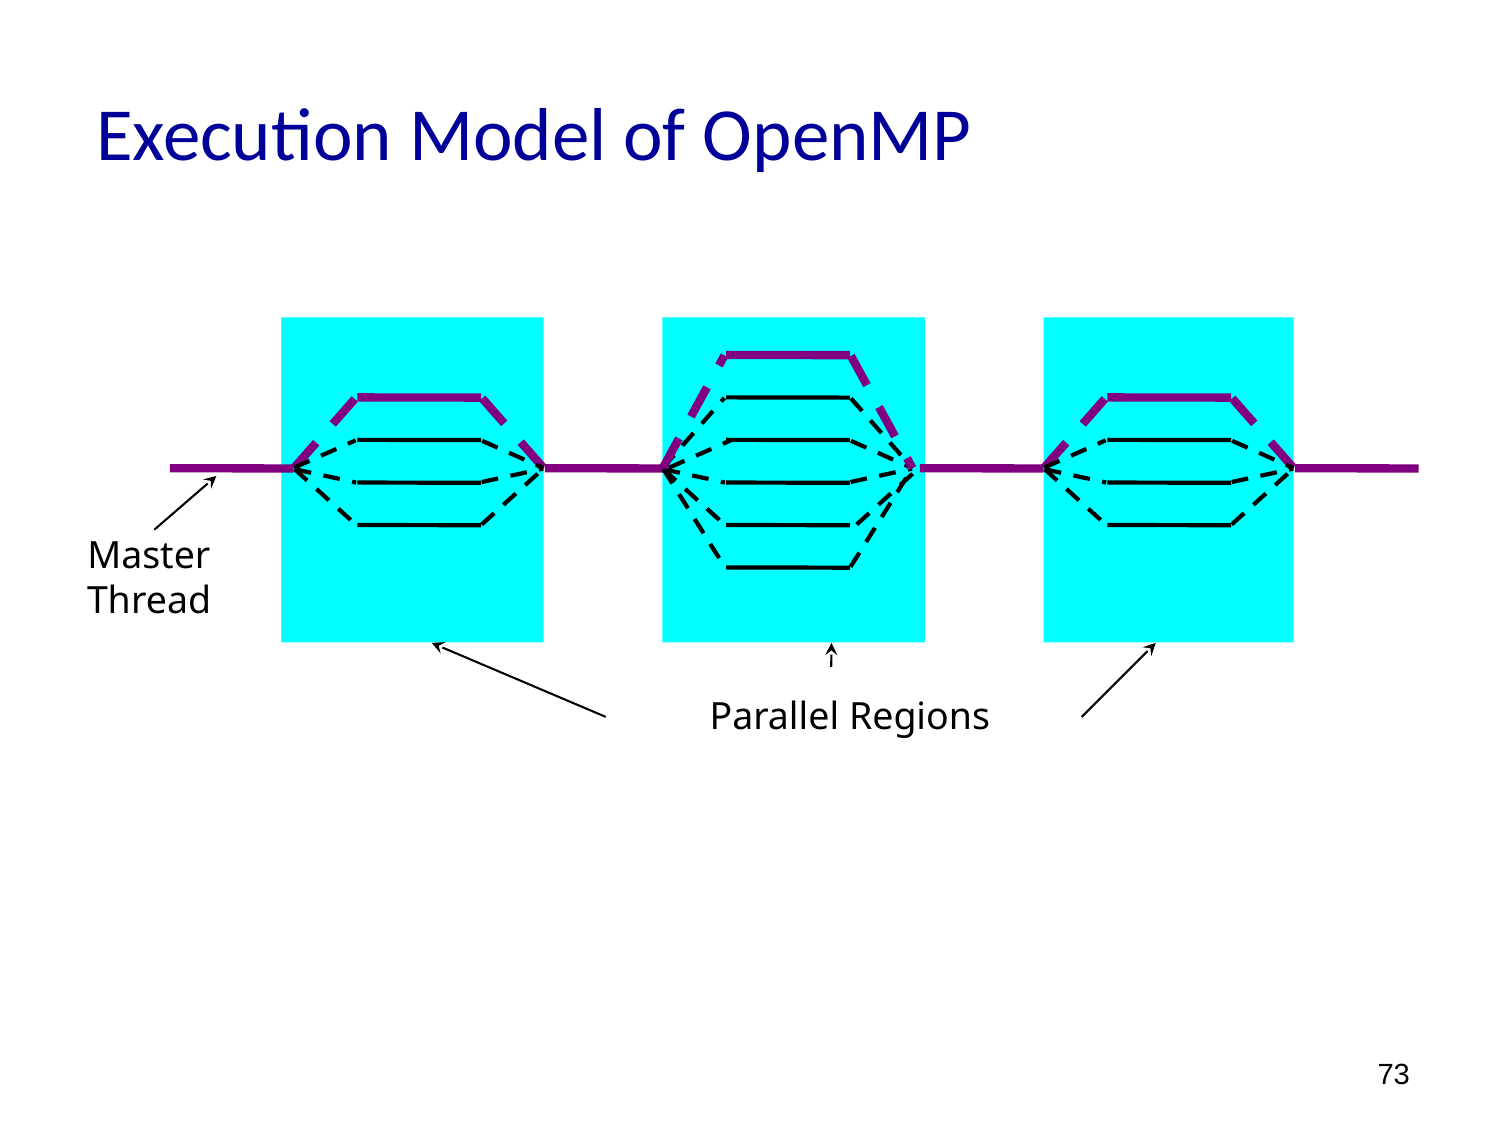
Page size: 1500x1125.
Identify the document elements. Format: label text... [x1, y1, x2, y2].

slide_number 73 [1074, 1042, 1425, 1103]
text_box Execution Model of OpenMP [81, 43, 1357, 231]
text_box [49, 317, 1419, 750]
